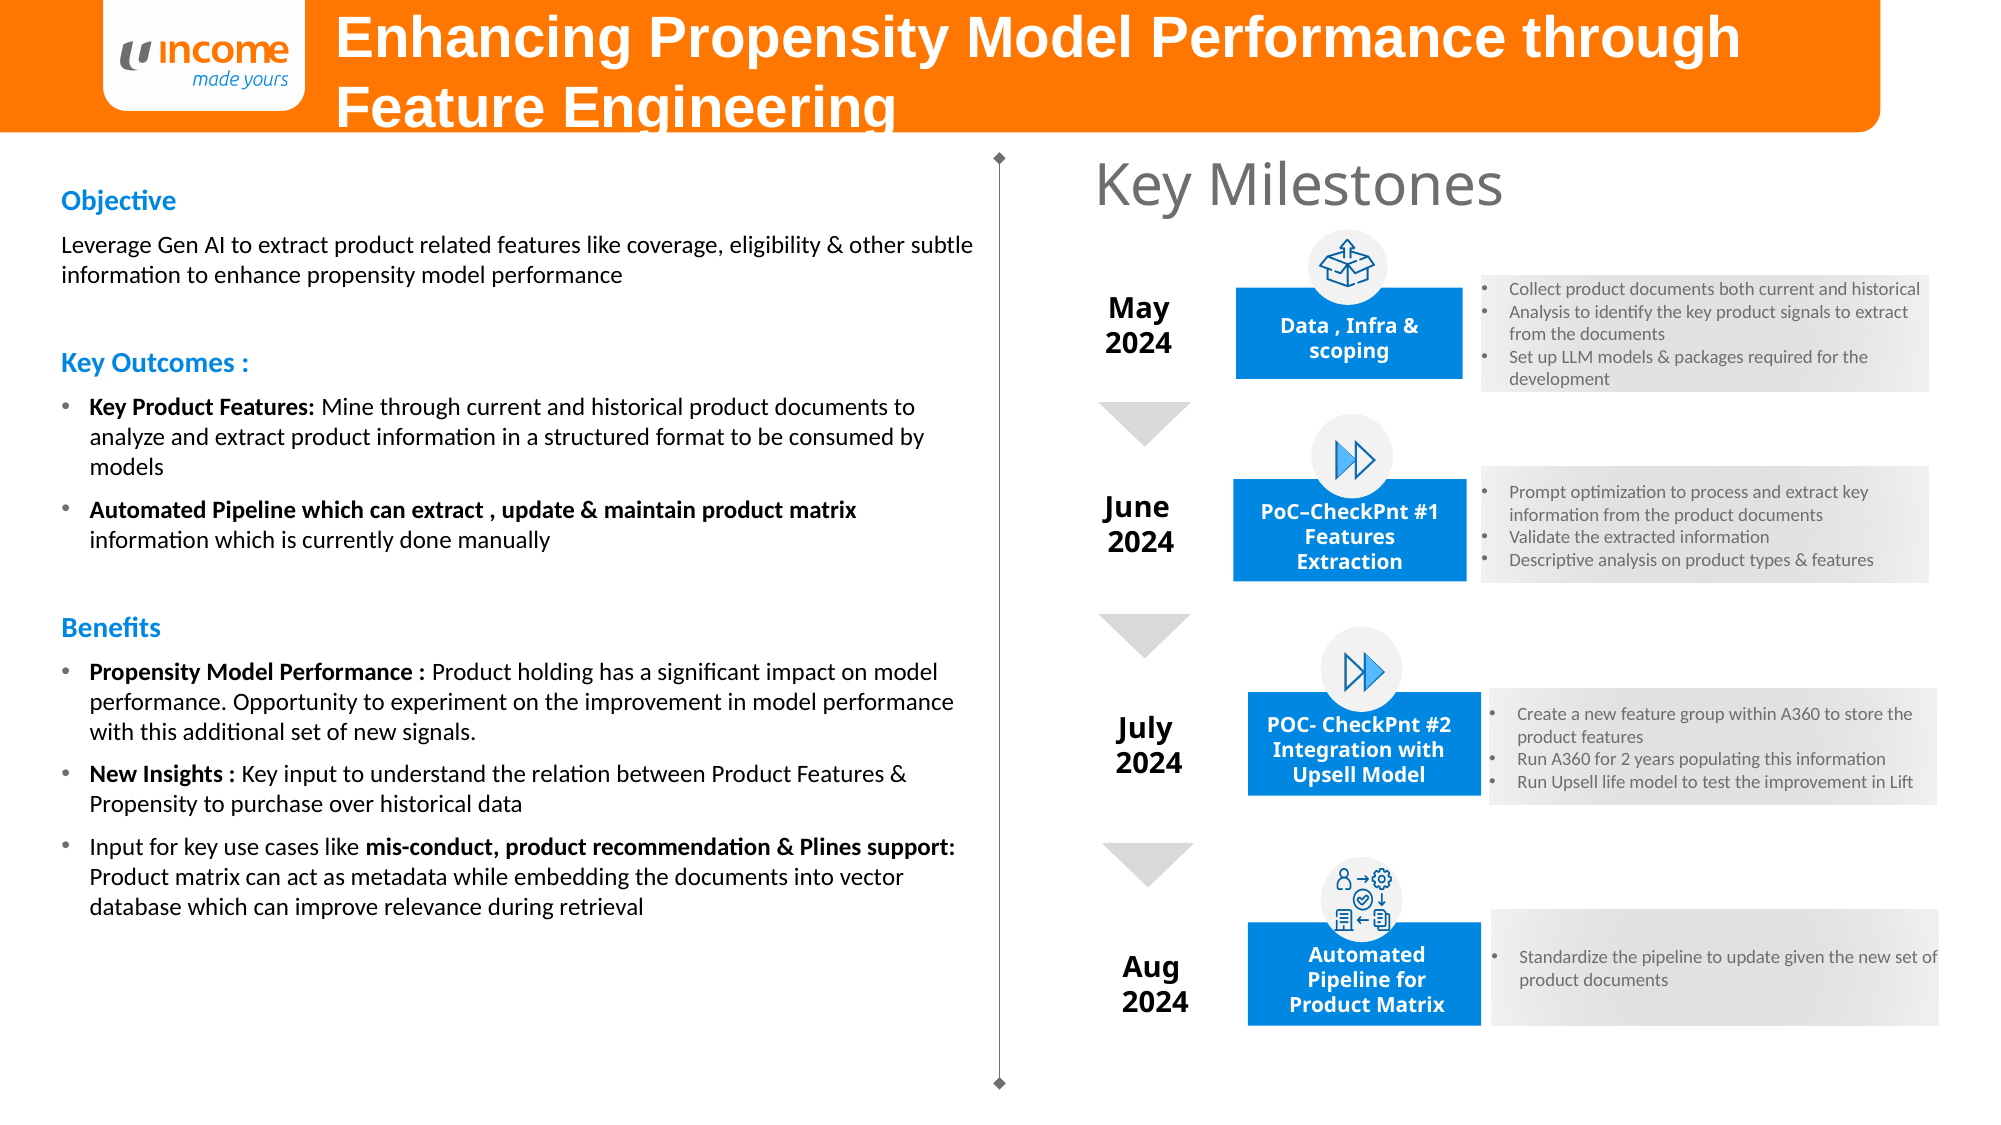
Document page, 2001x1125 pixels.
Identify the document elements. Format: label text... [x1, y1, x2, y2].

text_box [1098, 613, 1192, 659]
text_box Objective Leverage Gen AI to extract product related features like coverage, eligibility & other subtle information to enhance propensity model performance Key Outcomes : Key Product Features: Mine through current and historical product documents to analyze and extract product information in a structured format to be consumed by models Automated Pipeline which can extract , update & maintain product matrix information which is currently done manually Benefits Propensity Model Performance : Product holding has a significant impact on model performance. Opportunity to experiment on the improvement in model performance with this additional set of new signals. New Insights : Key input to understand the relation between Product Features & Propensity to purchase over historical data Input for key use cases like mis-conduct, product recommendation & Plines support: Product matrix can act as metadata while embedding the documents into vector database which can improve relevance during retrieval [61, 181, 980, 1047]
text_box Aug 2024 [1106, 940, 1204, 1026]
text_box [1236, 229, 1463, 379]
title Enhancing Propensity Model Performance through Feature Engineering [335, 10, 1819, 128]
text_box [1333, 642, 1393, 702]
text_box Collect product documents both current and historical Analysis to identify the key product signals to extract from the documents Set up LLM models & packages required for the development [1480, 274, 1929, 392]
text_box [1247, 626, 1482, 796]
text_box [1233, 413, 1467, 582]
text_box Prompt optimization to process and extract key information from the product documents Validate the extracted information Descriptive analysis on product types & features [1480, 466, 1929, 584]
text_box June 2024 [1089, 481, 1193, 566]
text_box Create a new feature group within A360 to store the product features Run A360 for 2 years populating this information Run Upsell life model to test the improvement in Lift [1488, 688, 1937, 806]
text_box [1324, 430, 1384, 490]
text_box July 2024 [1100, 701, 1198, 787]
text_box Key Milestones [1080, 140, 1809, 225]
text_box [1101, 842, 1195, 888]
text_box Standardize the pipeline to update given the new set of product documents [1490, 909, 1939, 1027]
text_box May 2024 [1090, 282, 1188, 368]
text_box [1247, 856, 1482, 1026]
text_box [1098, 402, 1192, 447]
picture [103, 0, 305, 111]
